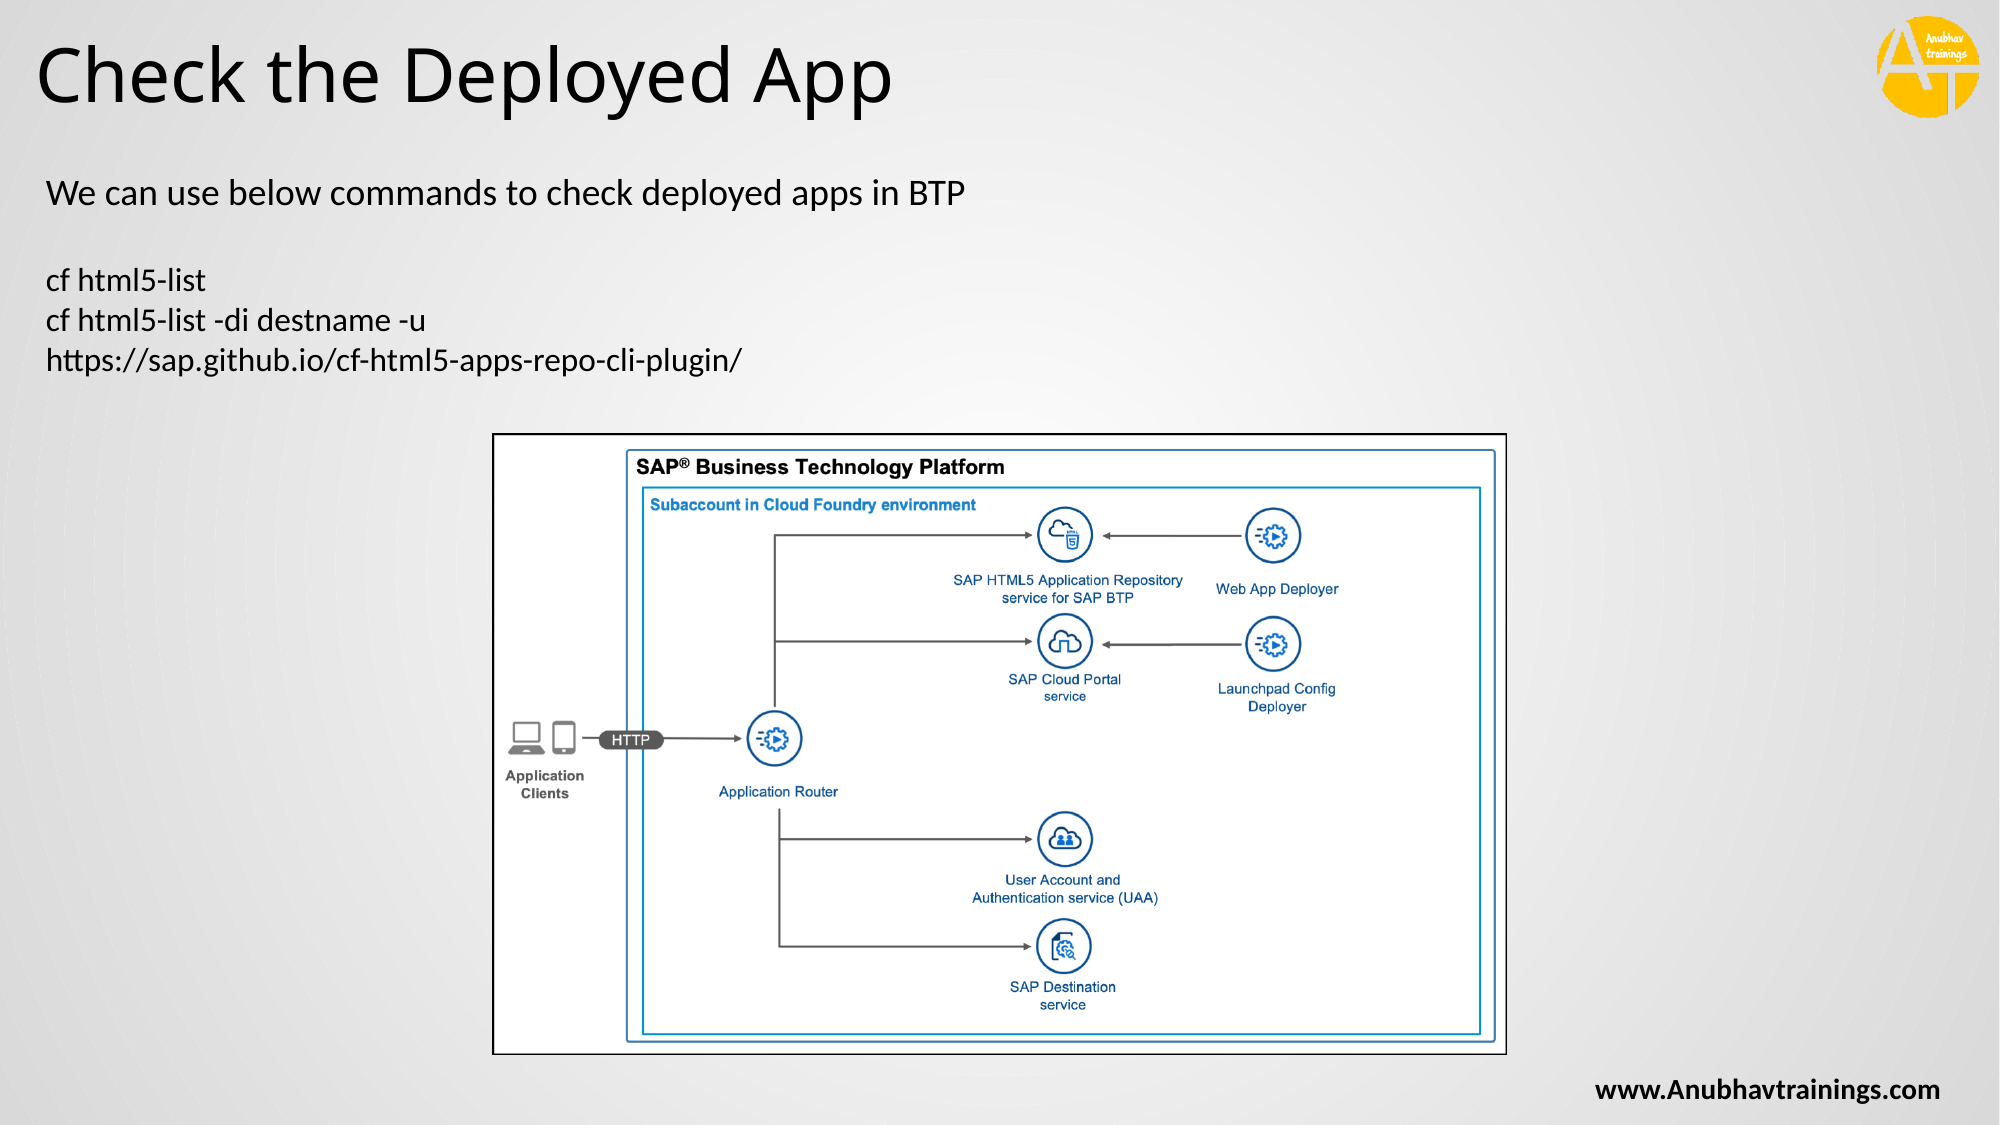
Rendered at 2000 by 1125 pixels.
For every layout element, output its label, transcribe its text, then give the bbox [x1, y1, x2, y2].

picture [492, 433, 1507, 1056]
picture [1866, 9, 1985, 126]
footer www.Anubhavtrainings.com [1543, 1058, 1994, 1118]
text_box We can use below commands to check deployed apps in BTP cf html5-list cf html5-list -di destname -u https://sap.github.io/cf-html5-apps-repo-cli-plugin/ [31, 160, 1985, 431]
title Check the Deployed App [15, 13, 1815, 131]
